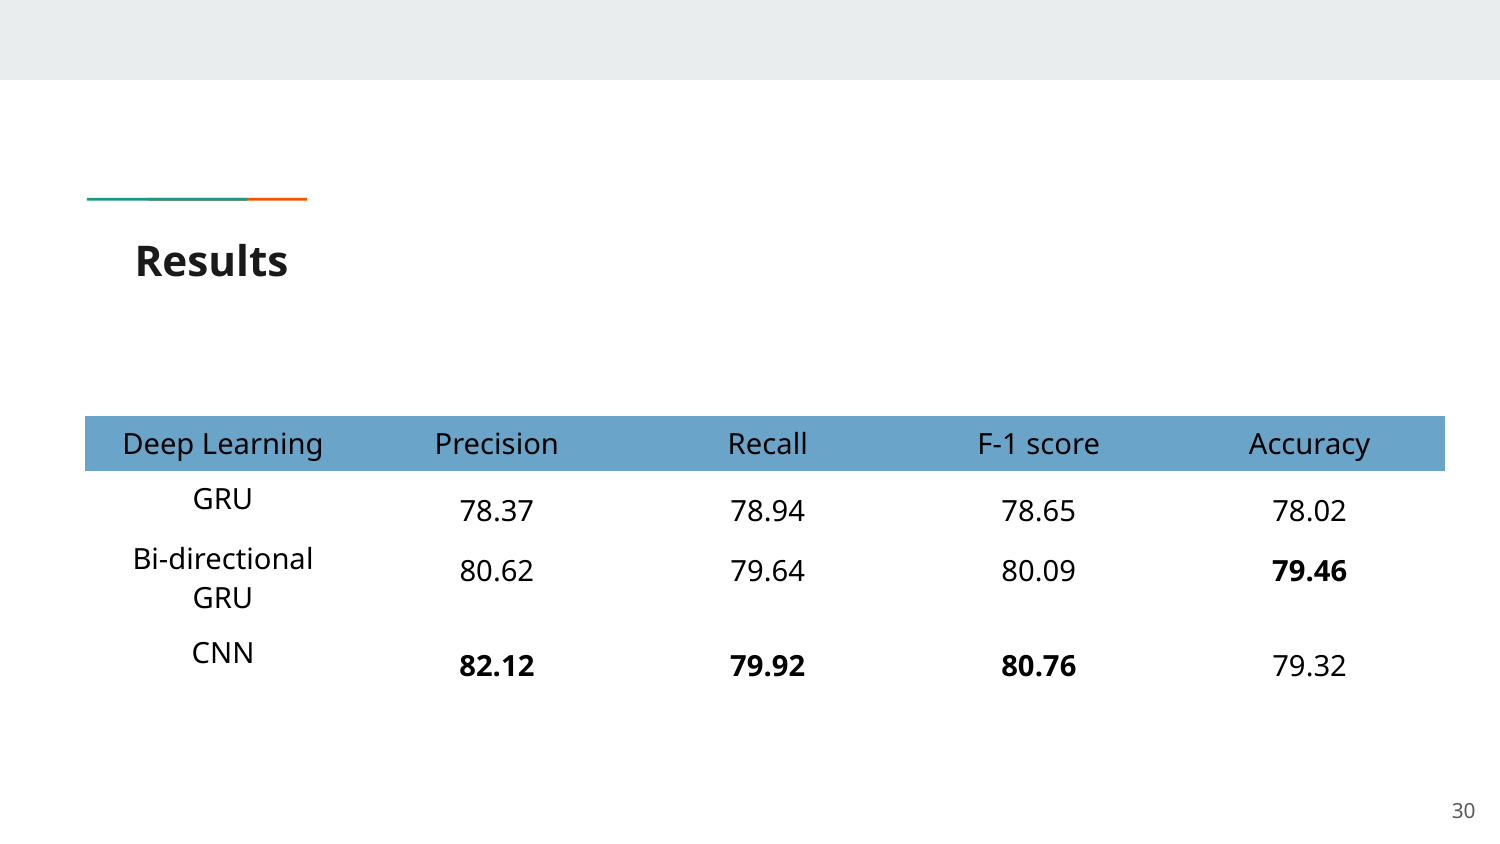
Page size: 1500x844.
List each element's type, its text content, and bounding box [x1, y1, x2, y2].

table_cell GRU [85, 471, 361, 530]
table_header Precision [361, 416, 632, 471]
title Results [119, 216, 1381, 305]
table_header Accuracy [1174, 416, 1445, 471]
table_cell 78.65 [903, 471, 1174, 530]
table_cell 78.94 [632, 471, 903, 530]
table_cell CNN [85, 625, 361, 685]
table_cell 79.46 [1174, 530, 1445, 625]
table_cell 82.12 [361, 625, 632, 685]
table_header F-1 score [903, 416, 1174, 471]
table_cell 79.32 [1174, 625, 1445, 685]
table_cell 79.64 [632, 530, 903, 625]
table_cell 79.92 [632, 625, 903, 685]
table_cell 80.76 [903, 625, 1174, 685]
table_header Deep Learning [85, 416, 361, 471]
table_cell 80.09 [903, 530, 1174, 625]
table_cell Bi-directional GRU [85, 530, 361, 625]
table_cell 78.02 [1174, 471, 1445, 530]
slide_number 30 [1400, 779, 1491, 844]
table_header Recall [632, 416, 903, 471]
table_cell 80.62 [361, 530, 632, 625]
table_cell 78.37 [361, 471, 632, 530]
